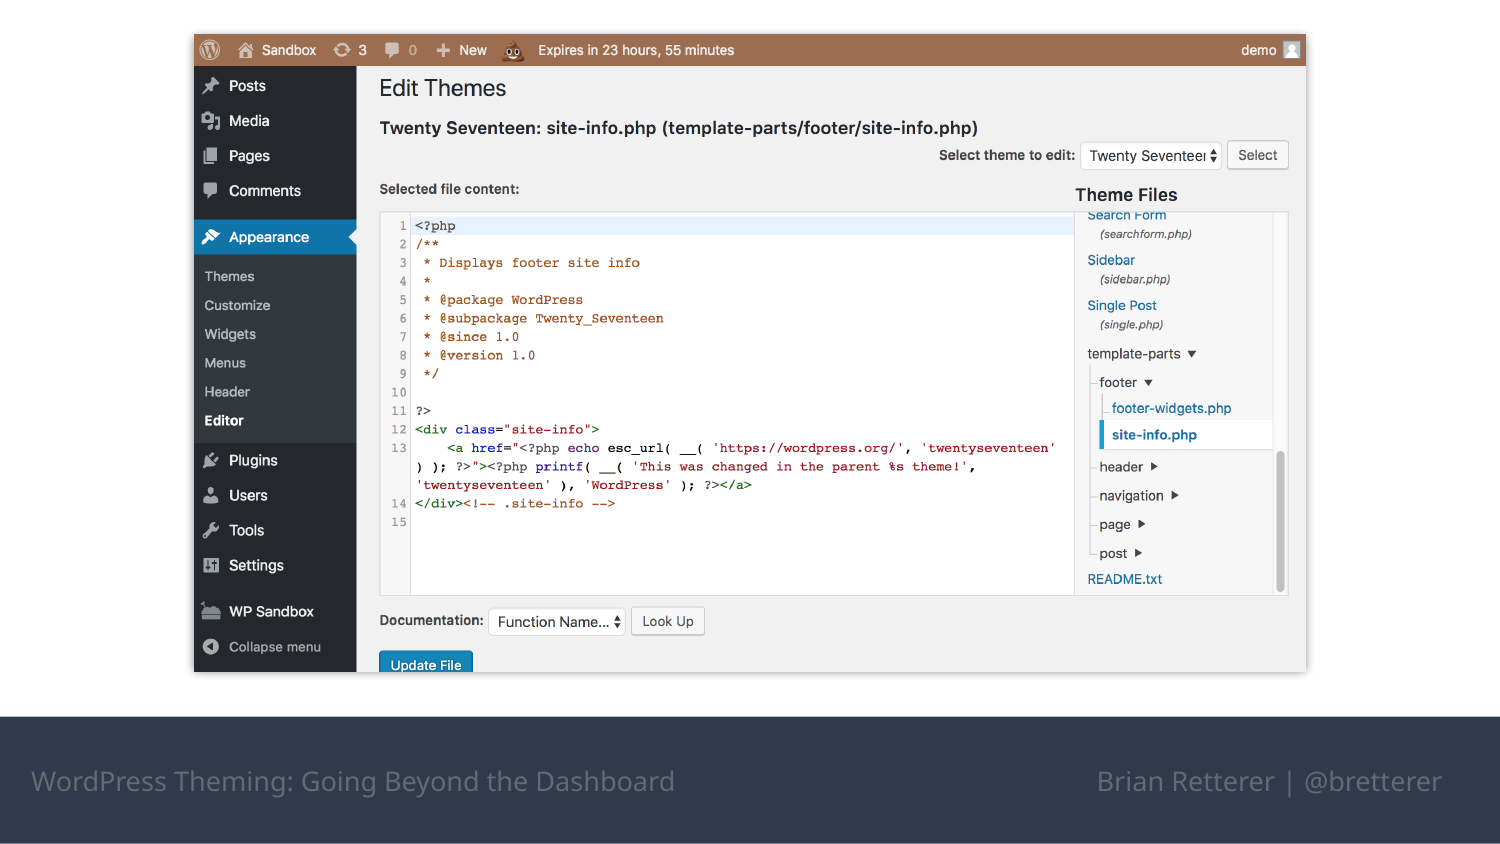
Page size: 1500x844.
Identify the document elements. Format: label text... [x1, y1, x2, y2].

list Brian Retterer | @bretterer [1081, 743, 1477, 819]
picture [194, 34, 1306, 672]
list WordPress Theming: Going Beyond the Dashboard [16, 743, 725, 819]
